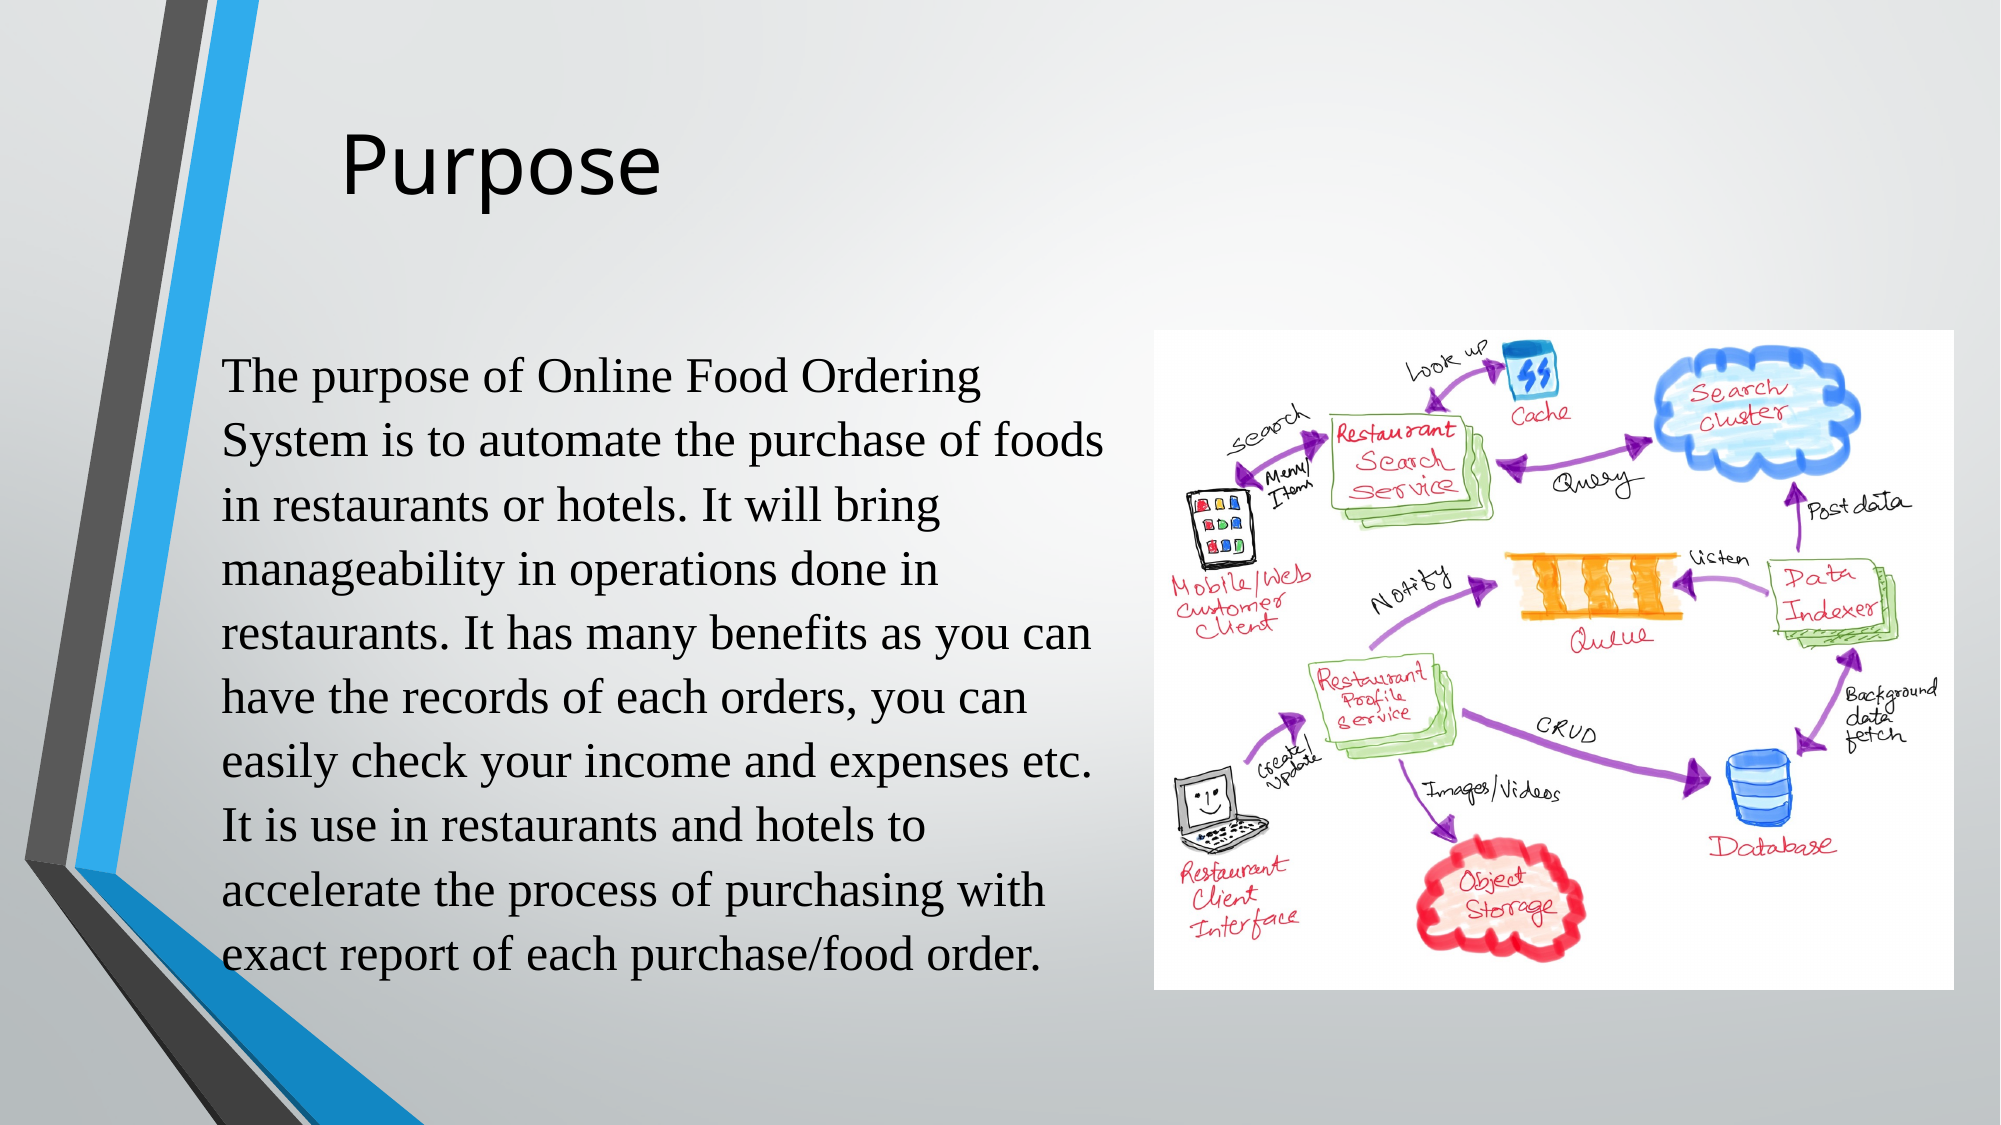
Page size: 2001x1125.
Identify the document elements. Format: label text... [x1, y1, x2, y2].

picture [1154, 329, 1954, 991]
title Purpose [256, 29, 748, 292]
text_box The purpose of Online Food Ordering System is to automate the purchase of foods in restaurants or hotels. It will bring manageability in operations done in restaurants. It has many benefits as you can have the records of each orders, you can easily check your income and expenses etc. It is use in restaurants and hotels to accelerate the process of purchasing with exact report of each purchase/food order. [206, 331, 1125, 988]
